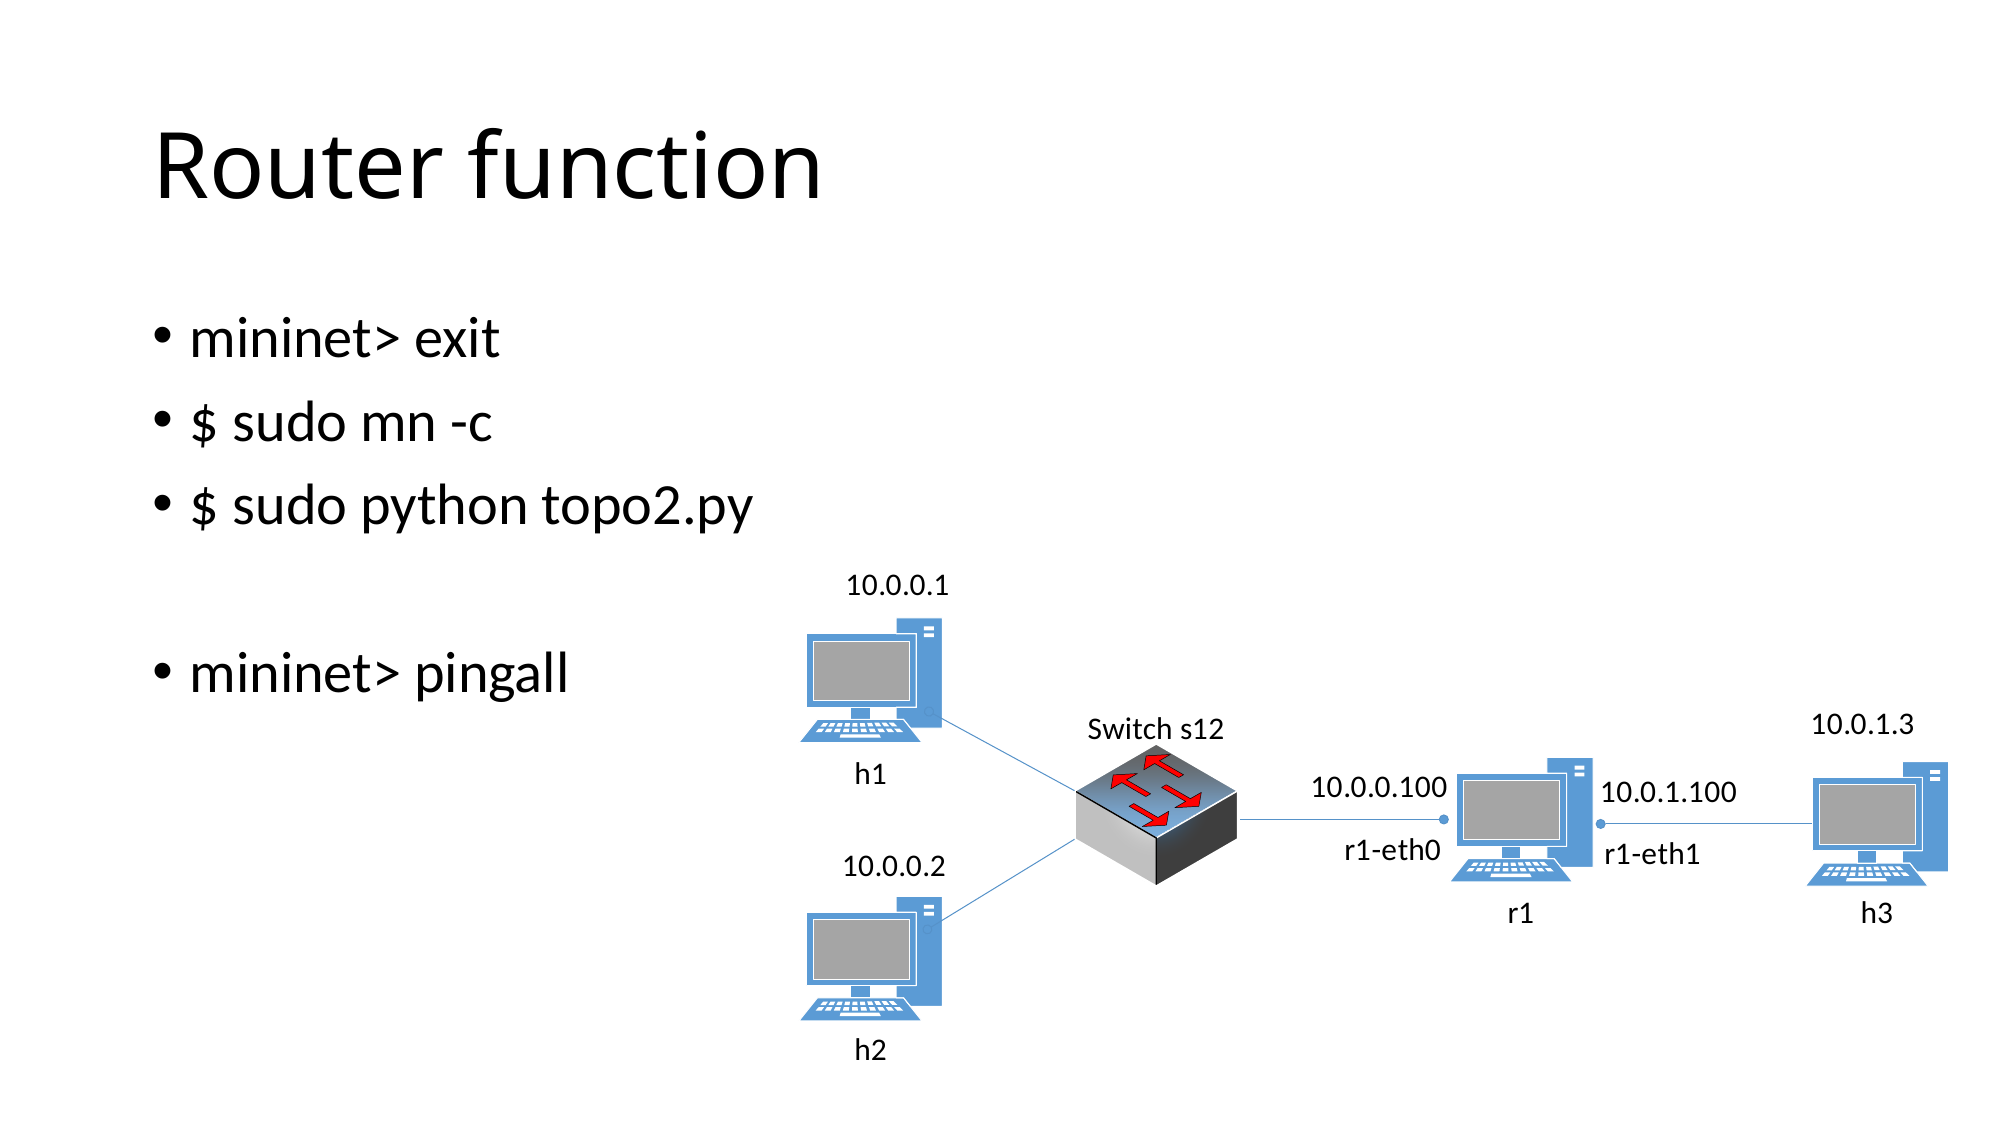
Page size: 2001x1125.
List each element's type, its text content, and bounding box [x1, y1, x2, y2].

picture [795, 554, 1950, 1086]
title Router function [137, 59, 1863, 278]
list mininet> exit $ sudo mn -c $ sudo python topo2.py mininet> pingall [137, 299, 1863, 1014]
